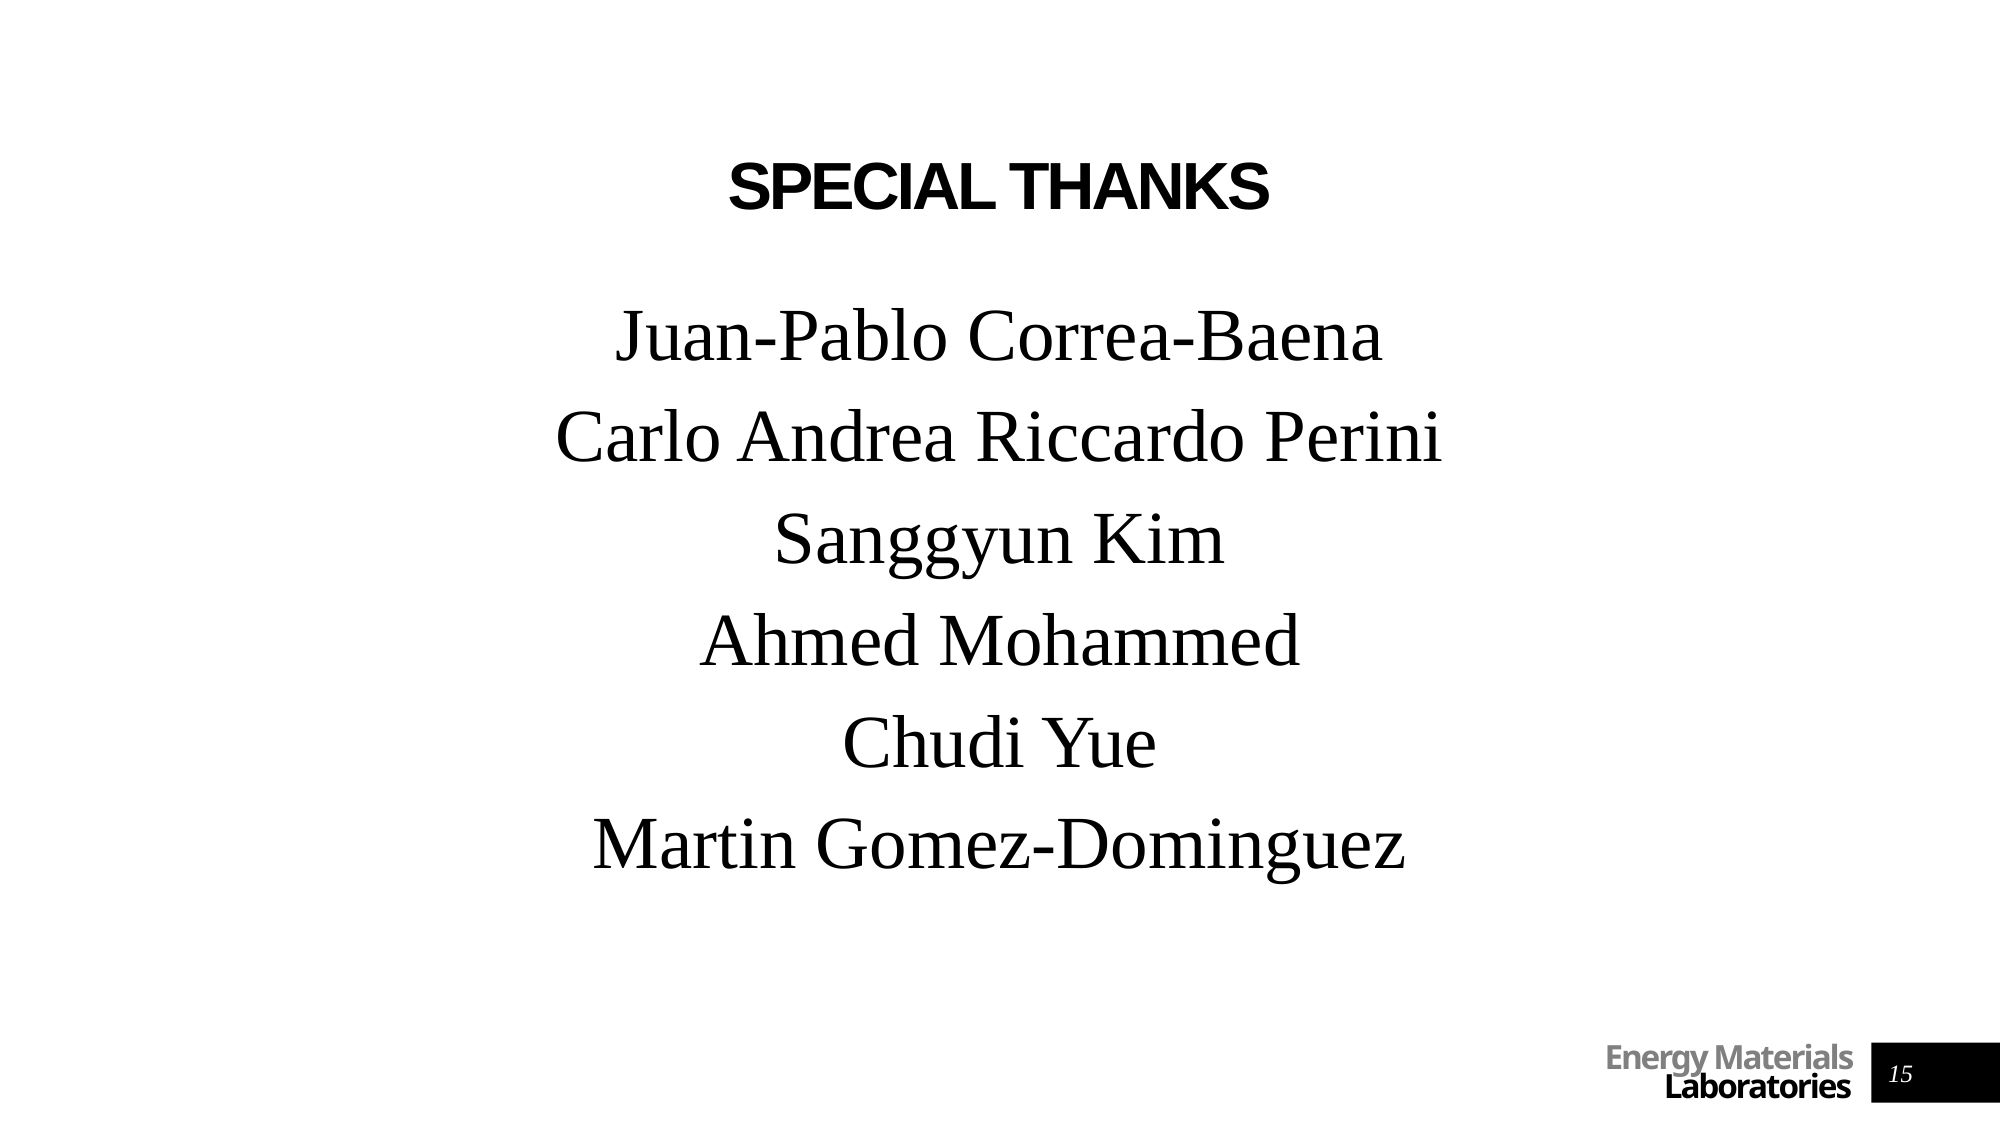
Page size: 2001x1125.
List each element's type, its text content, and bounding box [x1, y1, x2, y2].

slide_number 15 [1877, 1050, 1924, 1096]
title Special Thanks [727, 152, 1273, 223]
list Juan-Pablo Correa-Baena Carlo Andrea Riccardo Perini Sanggyun Kim Ahmed Mohammed Chudi Yue Martin Gomez-Dominguez [245, 295, 1755, 1125]
